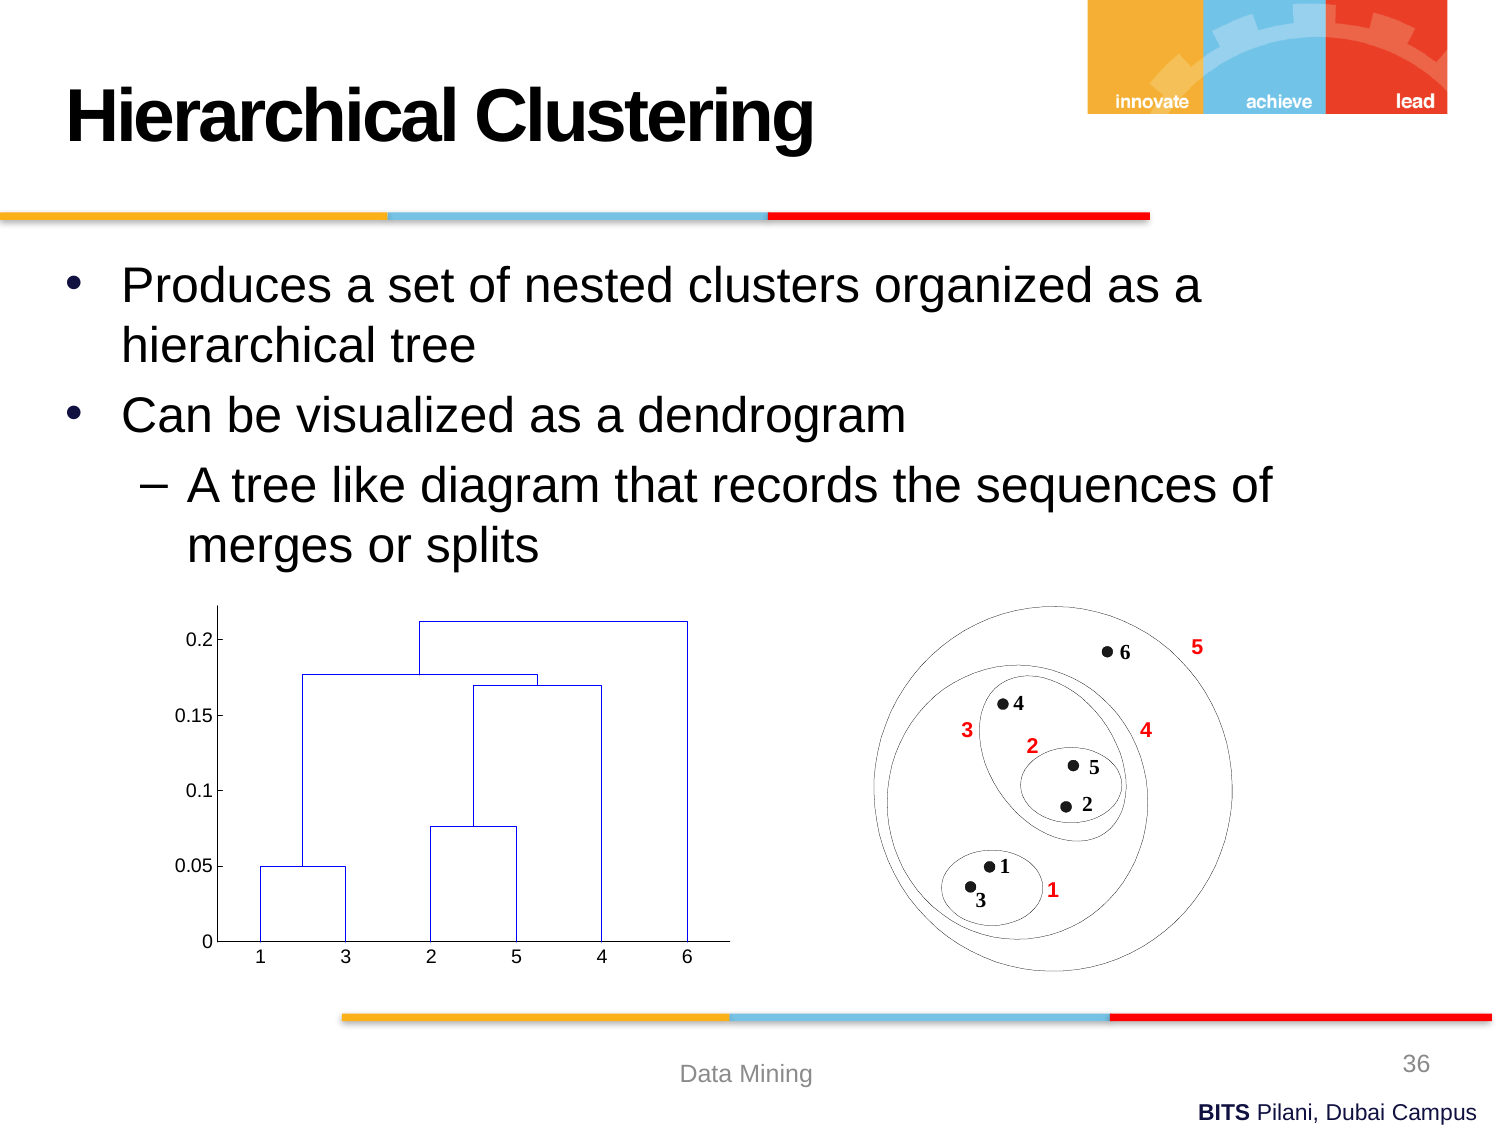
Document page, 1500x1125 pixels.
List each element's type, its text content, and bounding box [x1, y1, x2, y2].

footer Data Mining [512, 1042, 988, 1103]
slide_number 36 [1095, 1032, 1446, 1093]
list Hierarchical Clustering [50, 24, 1088, 213]
picture [1087, 0, 1448, 114]
list Produces a set of nested clusters organized as a hierarchical tree Can be visualized as a dendrogram A tree like diagram that records the sequences of merges or splits [50, 245, 1400, 988]
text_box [862, 595, 1244, 983]
picture [131, 574, 793, 988]
